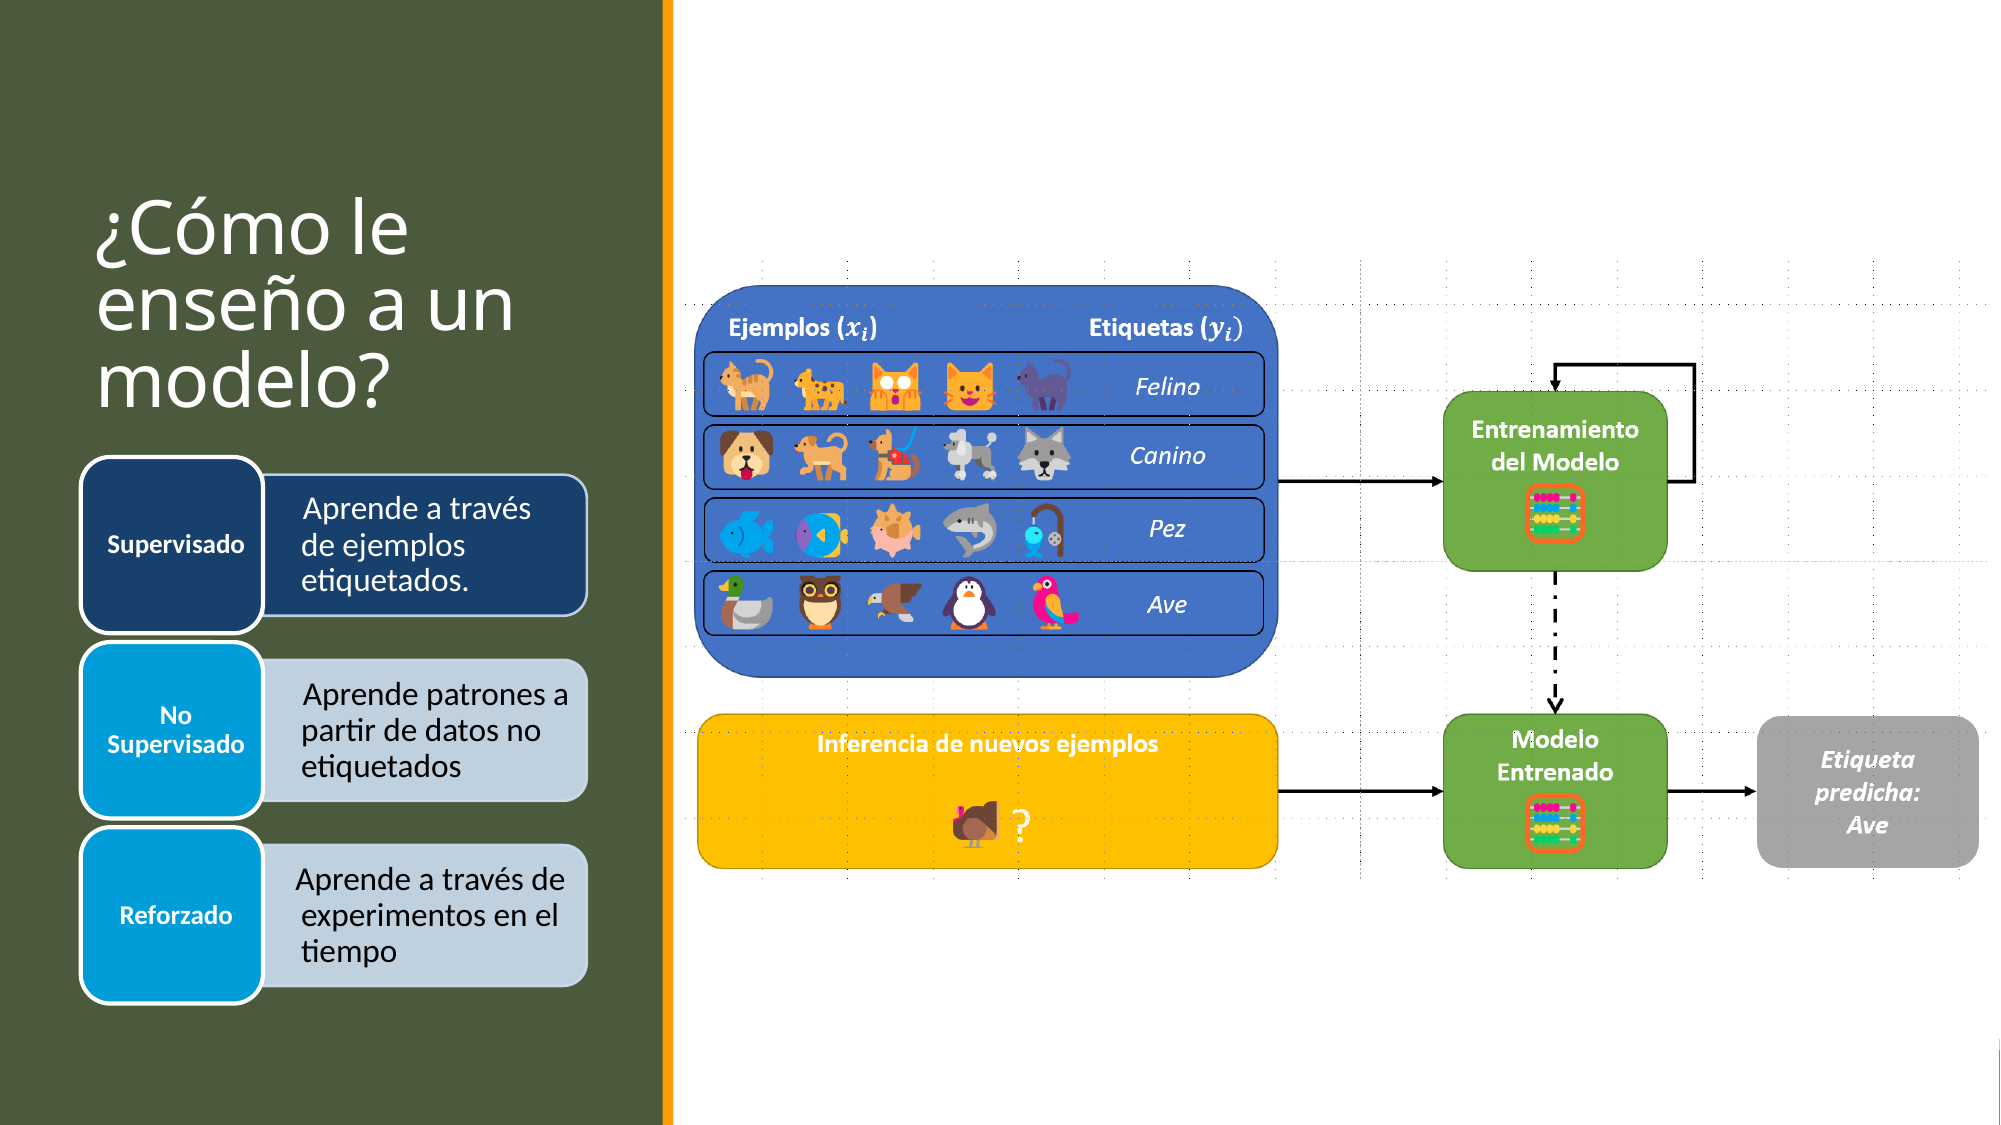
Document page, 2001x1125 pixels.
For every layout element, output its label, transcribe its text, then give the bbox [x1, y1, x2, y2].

picture [683, 260, 1989, 880]
text_box [674, 0, 2000, 1125]
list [80, 456, 588, 1005]
text_box [661, 0, 674, 1125]
text_box [0, 0, 661, 1125]
title ¿Cómo le enseño a un modelo? [80, 84, 587, 430]
